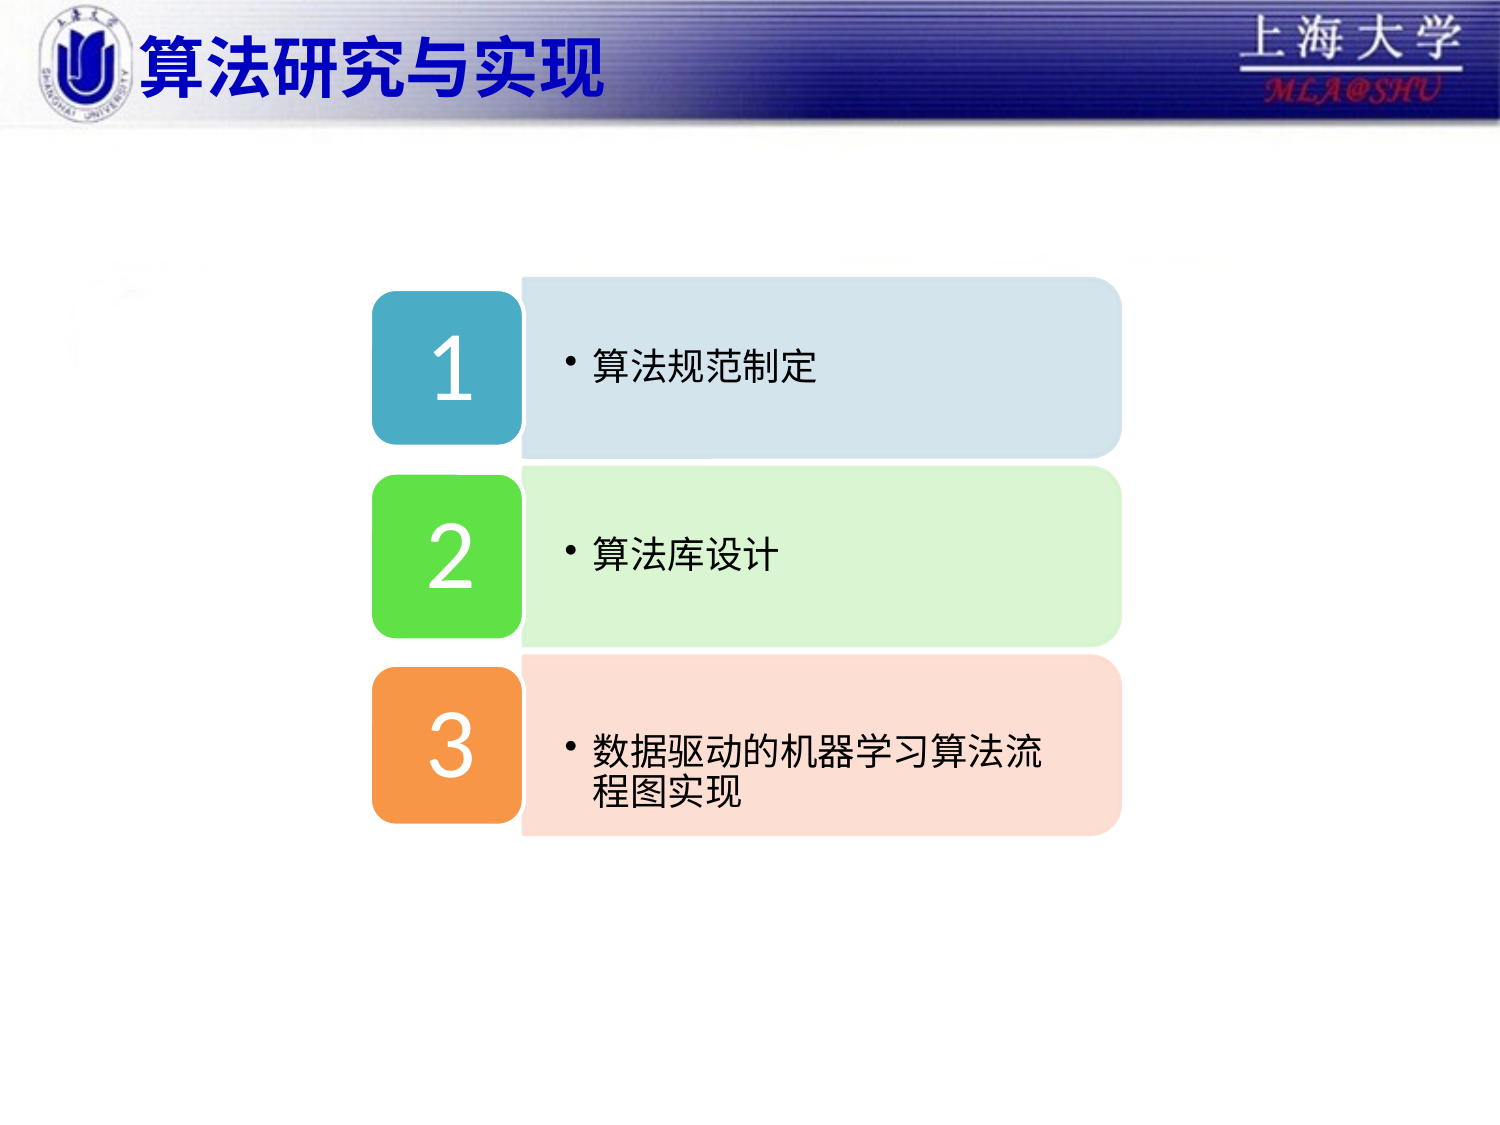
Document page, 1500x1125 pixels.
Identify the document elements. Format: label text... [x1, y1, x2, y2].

title 算法研究与实现 [123, 0, 1474, 131]
picture [0, 0, 1500, 1125]
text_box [278, 278, 1211, 835]
